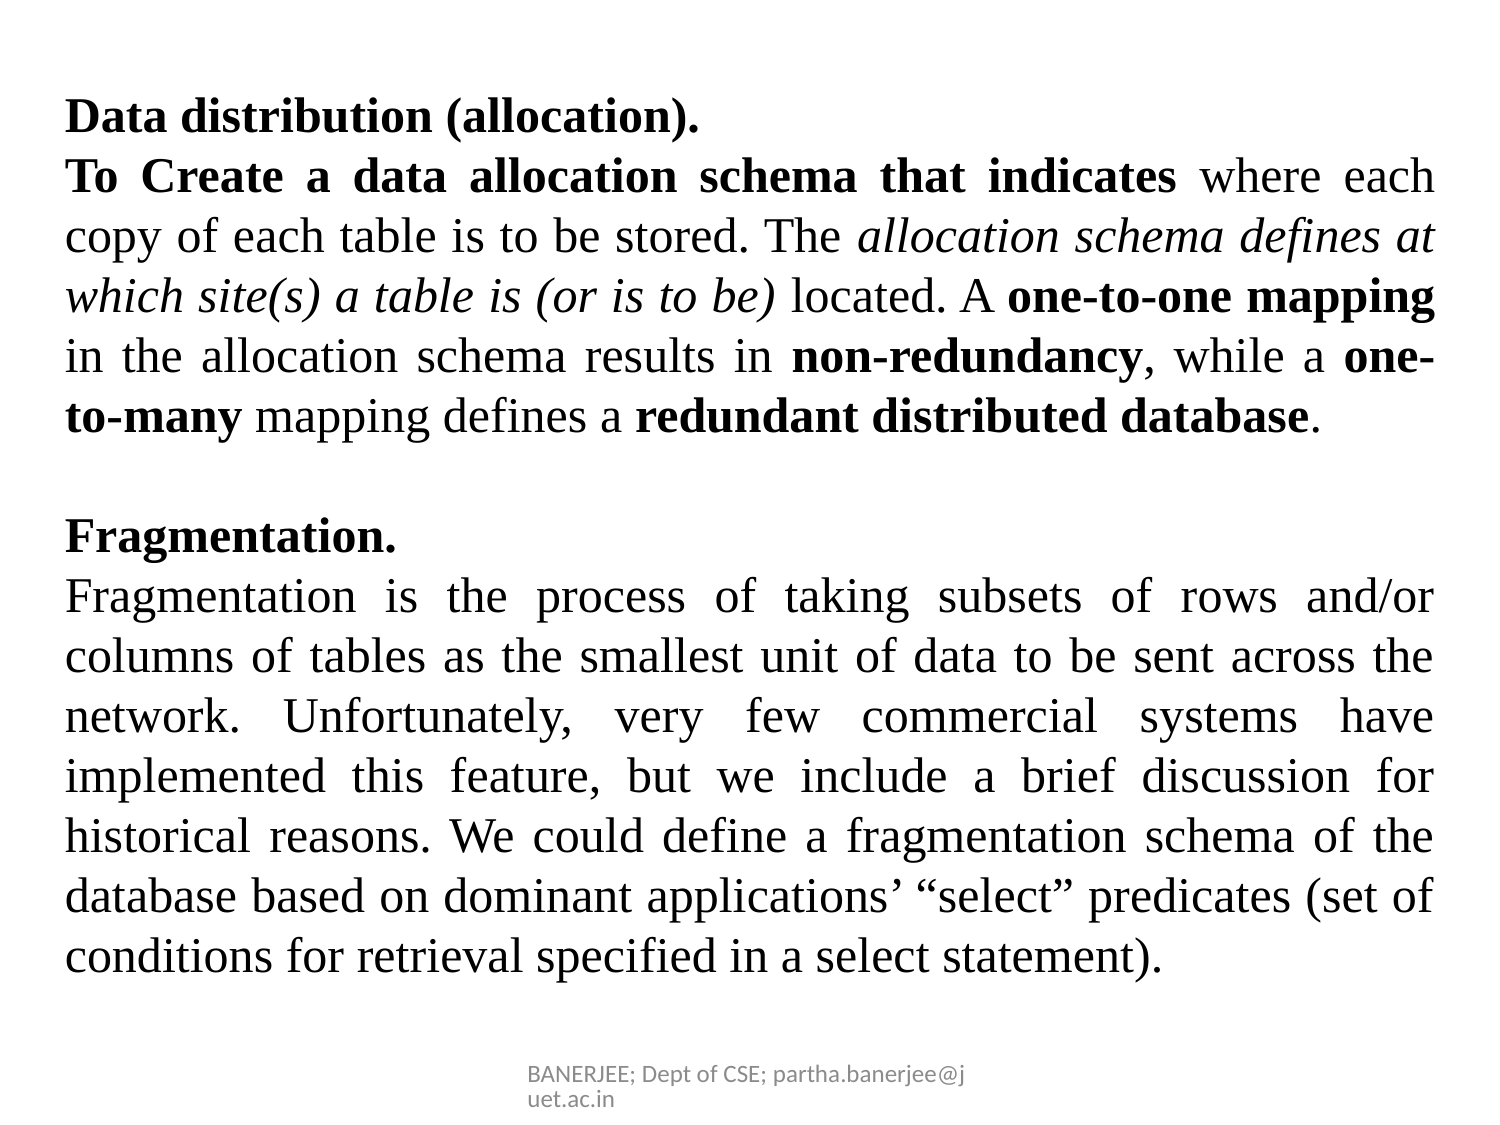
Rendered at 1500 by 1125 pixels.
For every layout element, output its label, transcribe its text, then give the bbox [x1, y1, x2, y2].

text_box Data distribution (allocation). To Create a data allocation schema that indicates where each copy of each table is to be stored. The allocation schema defines at which site(s) a table is (or is to be) located. A one-to-one mapping in the allocation schema results in non-redundancy, while a one-to-many mapping defines a redundant distributed database. Fragmentation. Fragmentation is the process of taking subsets of rows and/or columns of tables as the smallest unit of data to be sent across the network. Unfortunately, very few commercial systems have implemented this feature, but we include a brief discussion for historical reasons. We could define a fragmentation schema of the database based on dominant applications’ “select” predicates (set of conditions for retrieval specified in a select statement). [50, 74, 1450, 990]
footer BANERJEE; Dept of CSE; partha.banerjee@juet.ac.in [512, 1042, 988, 1103]
